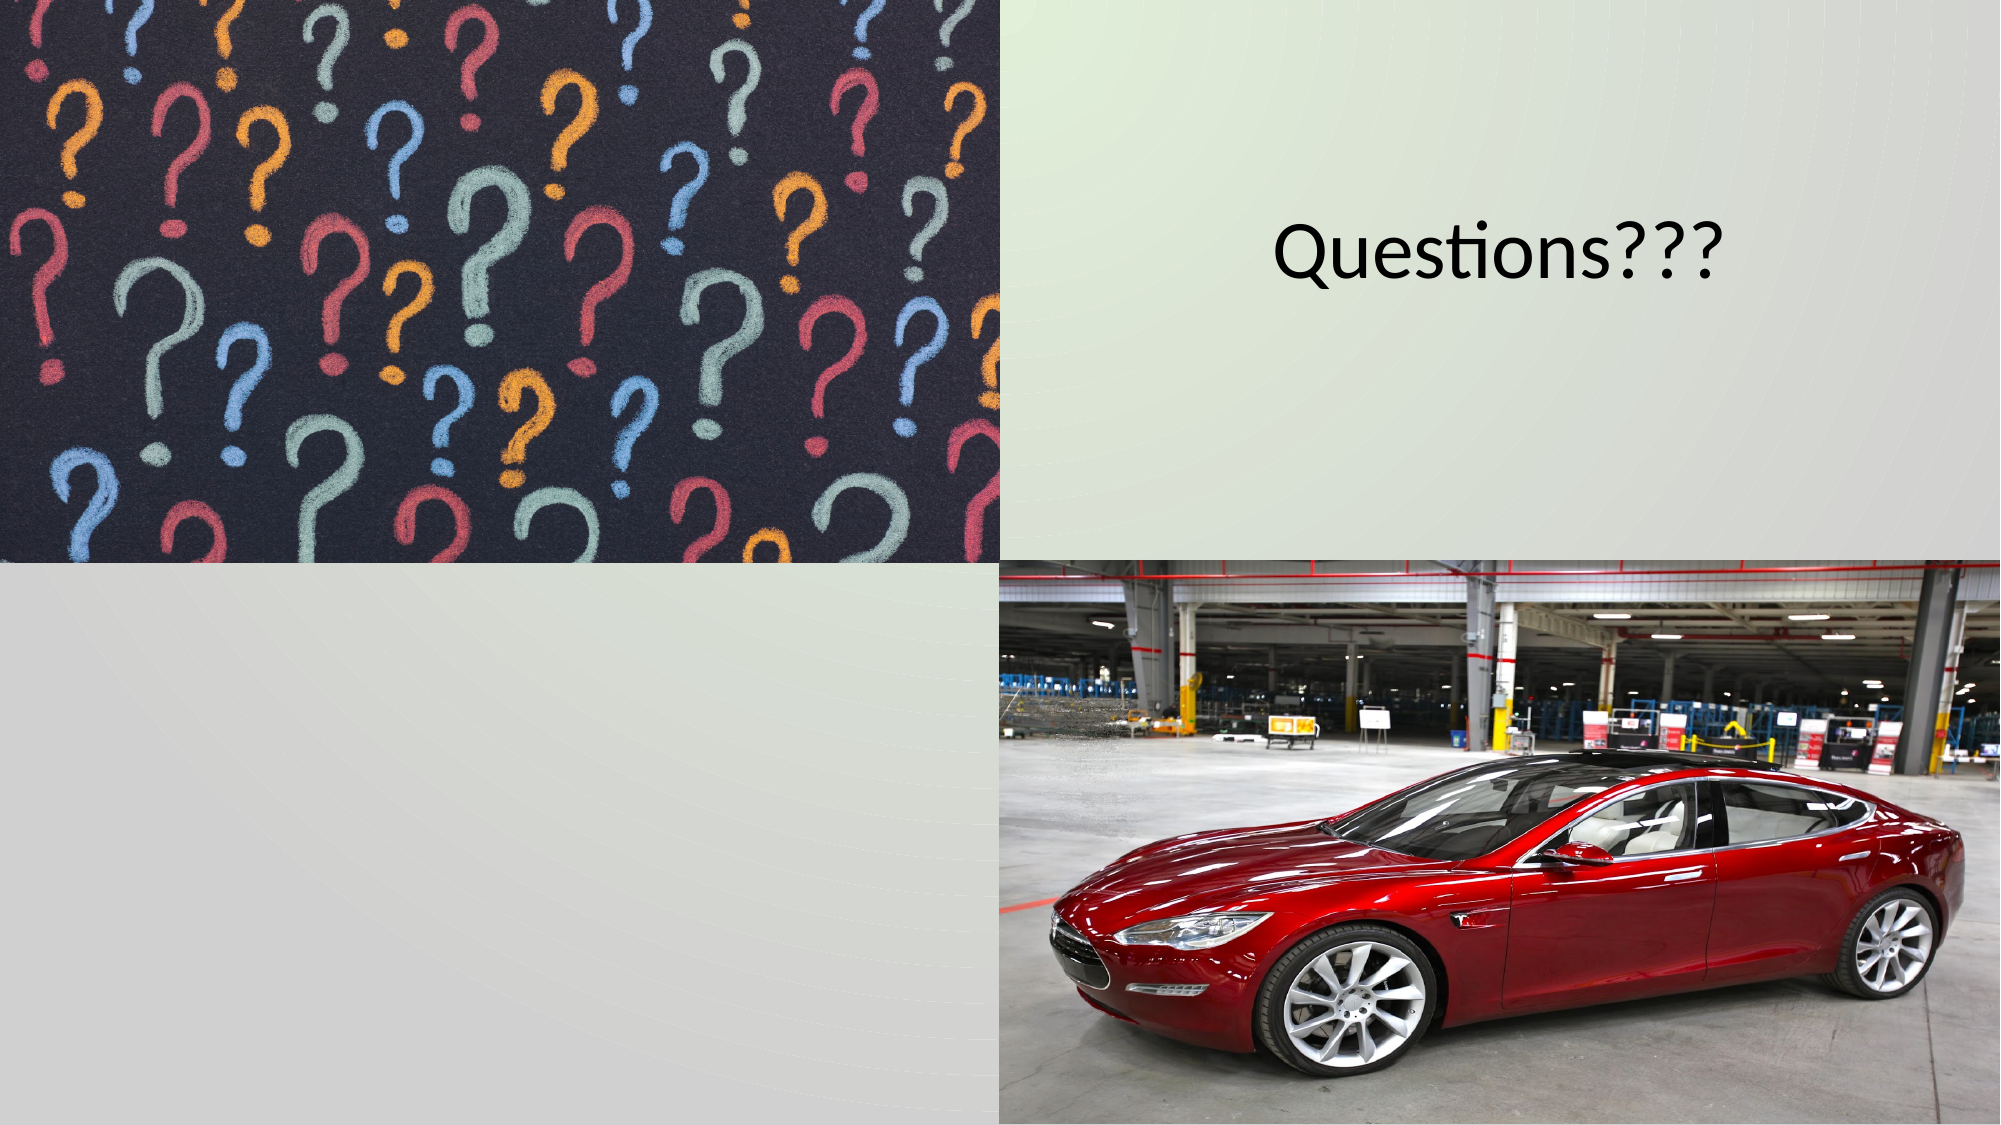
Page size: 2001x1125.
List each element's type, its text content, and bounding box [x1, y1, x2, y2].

picture [0, 0, 2000, 1124]
text_box Questions??? [1056, 188, 1944, 304]
